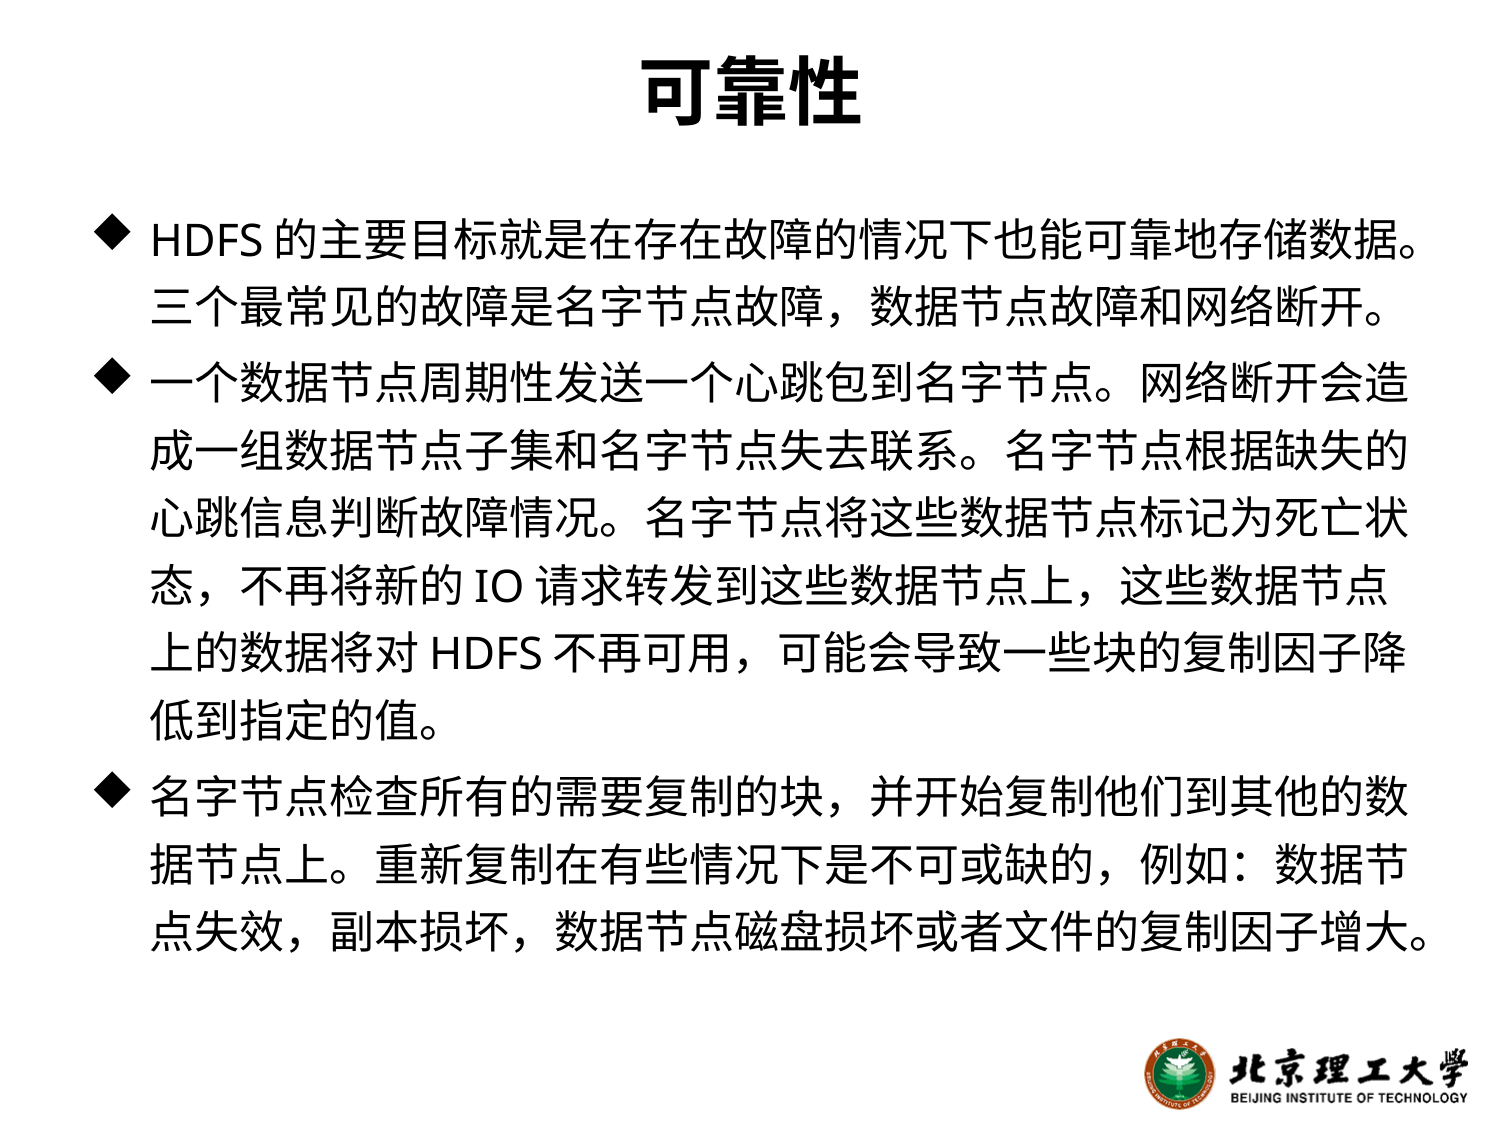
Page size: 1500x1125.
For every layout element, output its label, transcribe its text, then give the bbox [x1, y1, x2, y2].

list HDFS的主要目标就是在存在故障的情况下也能可靠地存储数据。三个最常见的故障是名字节点故障，数据节点故障和网络断开。 一个数据节点周期性发送一个心跳包到名字节点。网络断开会造成一组数据节点子集和名字节点失去联系。名字节点根据缺失的心跳信息判断故障情况。名字节点将这些数据节点标记为死亡状态，不再将新的IO请求转发到这些数据节点上，这些数据节点上的数据将对HDFS不再可用，可能会导致一些块的复制因子降低到指定的值。 名字节点检查所有的需要复制的块，并开始复制他们到其他的数据节点上。重新复制在有些情况下是不可或缺的，例如：数据节点失效，副本损坏，数据节点磁盘损坏或者文件的复制因子增大。 [75, 190, 1425, 1005]
title 可靠性 [76, 17, 1425, 163]
picture [1144, 1038, 1468, 1110]
